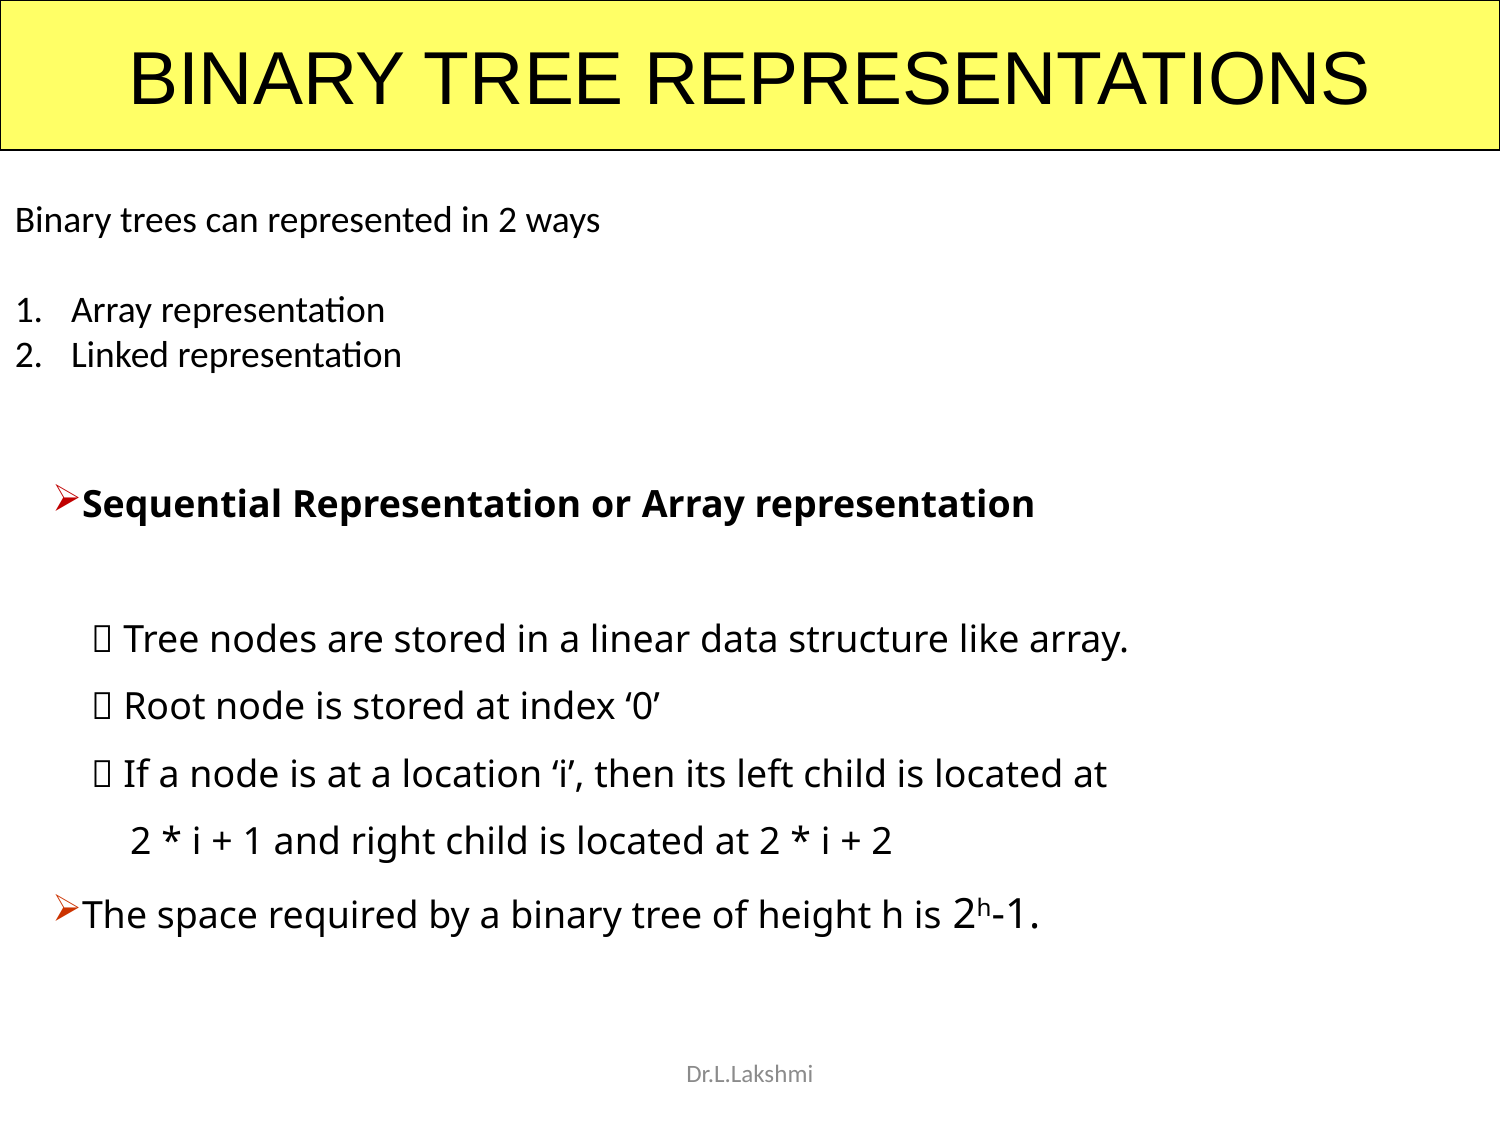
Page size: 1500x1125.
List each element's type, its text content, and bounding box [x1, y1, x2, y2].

text_box BINARY TREE REPRESENTATIONS [0, 0, 1500, 150]
footer Dr.L.Lakshmi [512, 1042, 988, 1103]
text_box Binary trees can represented in 2 ways Array representation Linked representation [0, 187, 1375, 428]
text_box Sequential Representation or Array representation  Tree nodes are stored in a linear data structure like array.  Root node is stored at index ‘0’  If a node is at a location ‘i’, then its left child is located at 2 * i + 1 and right child is located at 2 * i + 2 The space required by a binary tree of height h is 2h-1. [37, 449, 1300, 945]
